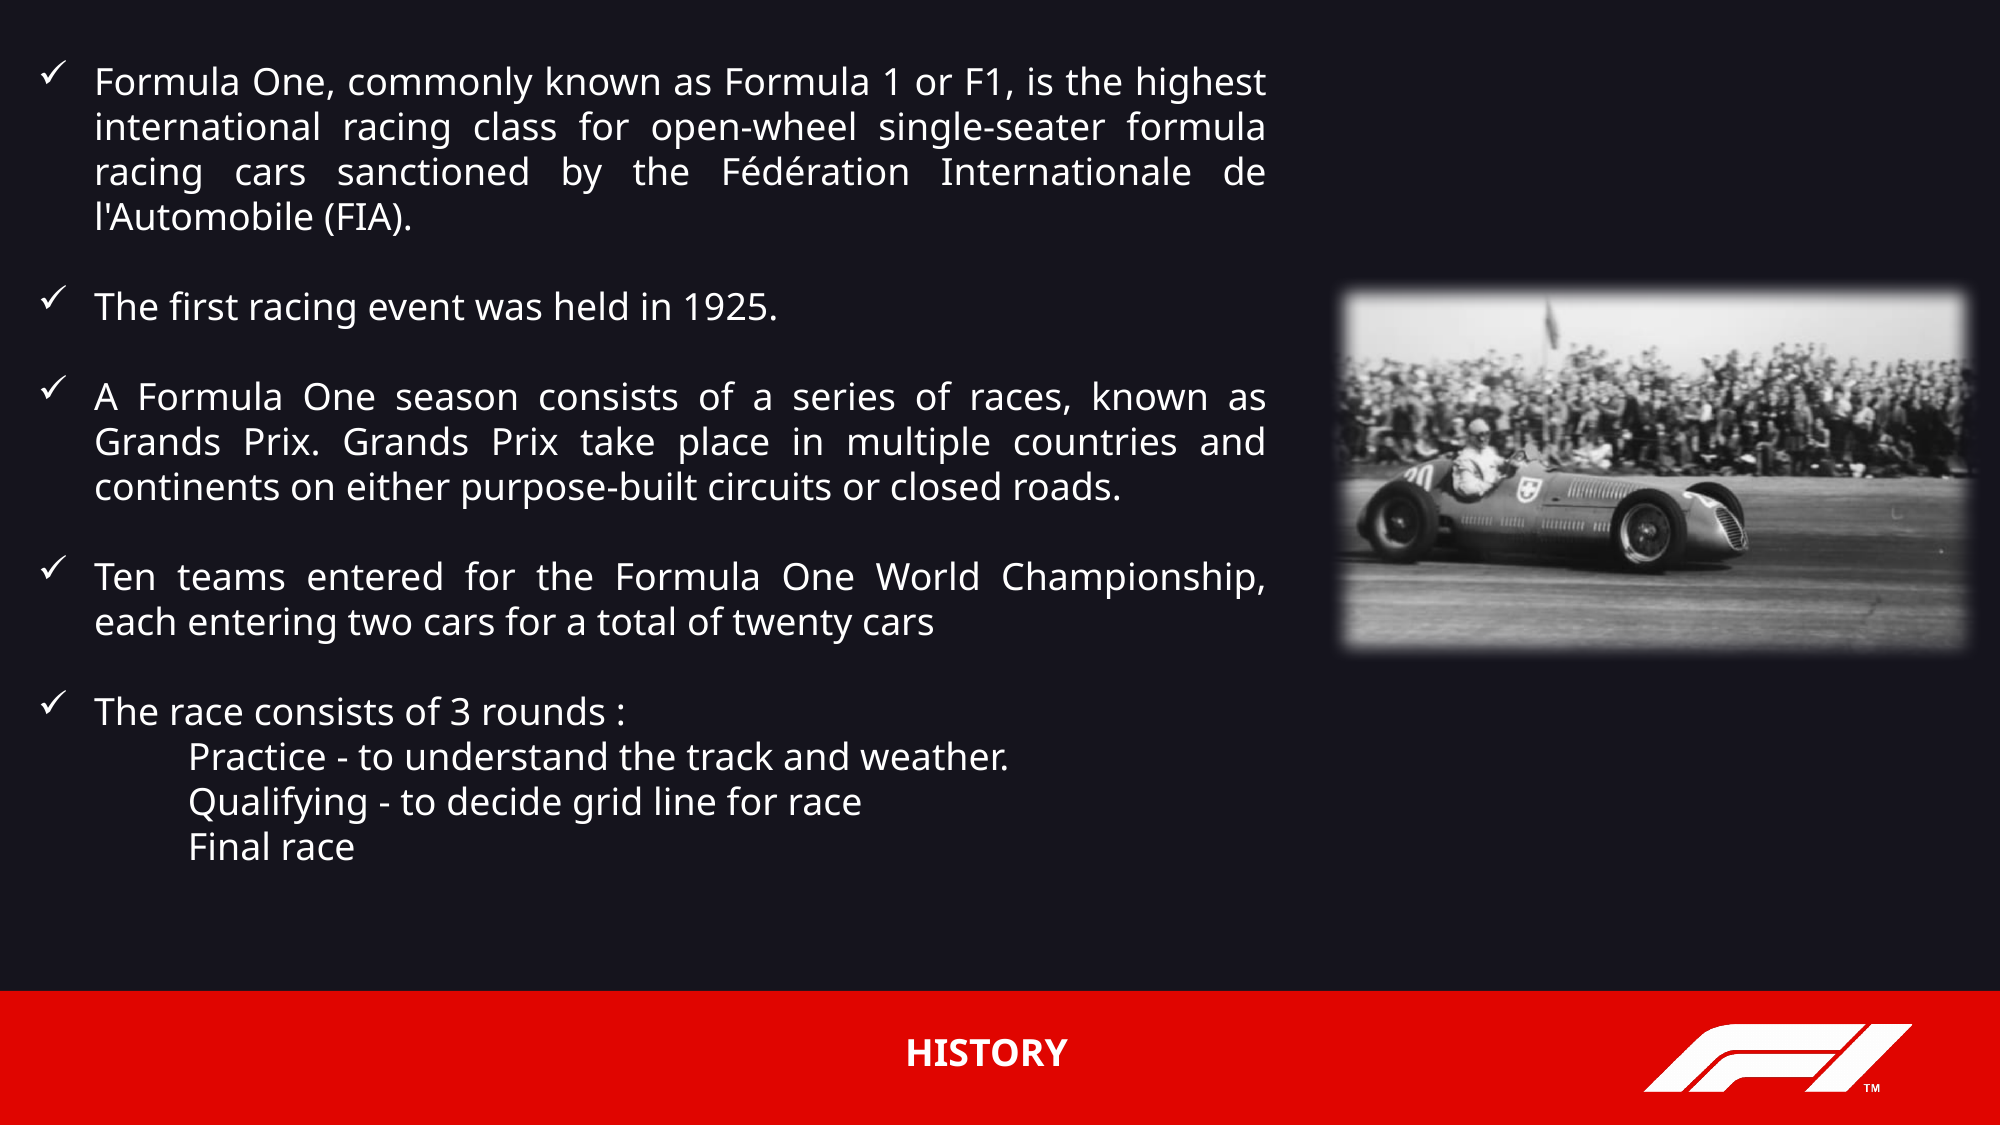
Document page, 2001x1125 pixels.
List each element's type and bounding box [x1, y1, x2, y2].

text_box [175, 159, 1195, 246]
picture [0, 0, 2000, 1125]
